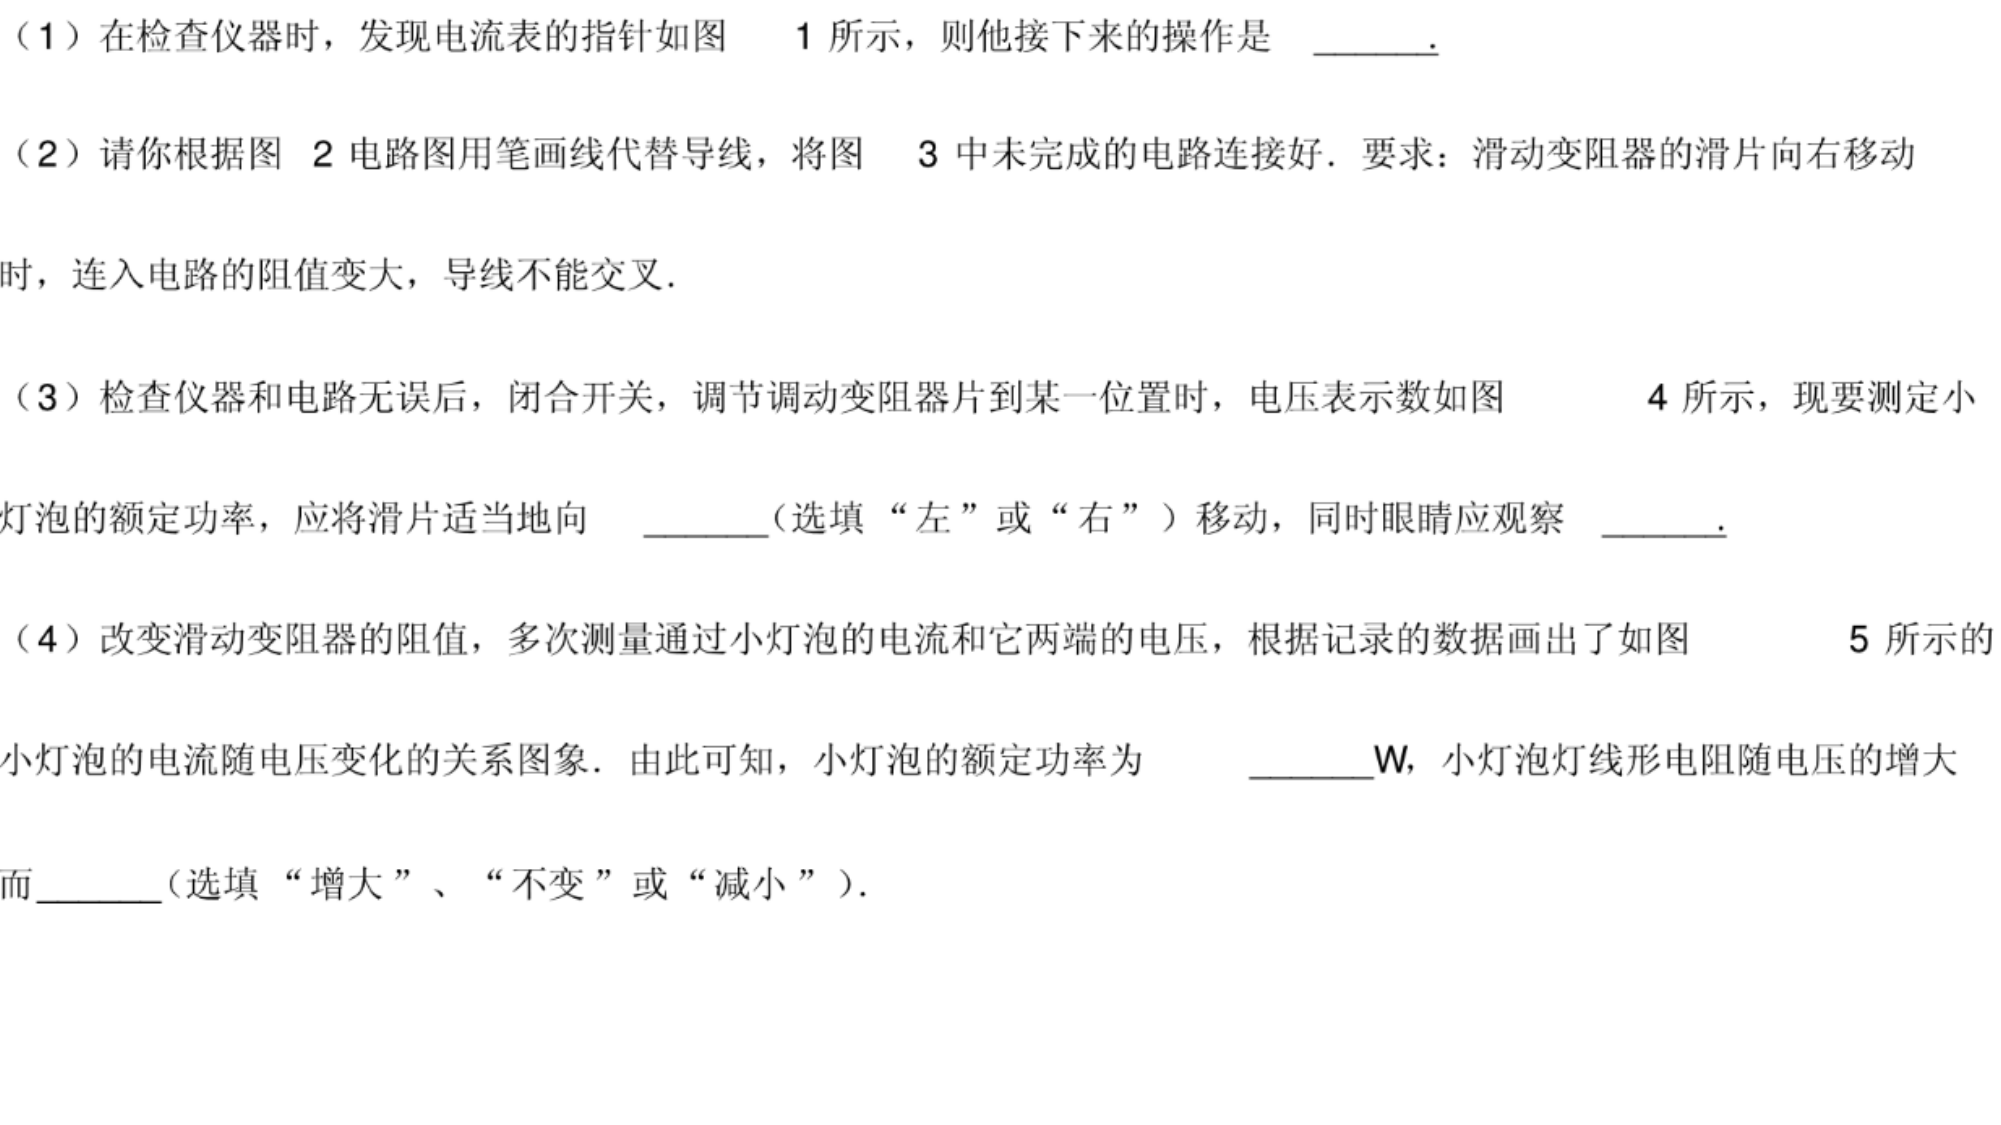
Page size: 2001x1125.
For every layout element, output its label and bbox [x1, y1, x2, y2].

picture [0, 0, 2000, 933]
